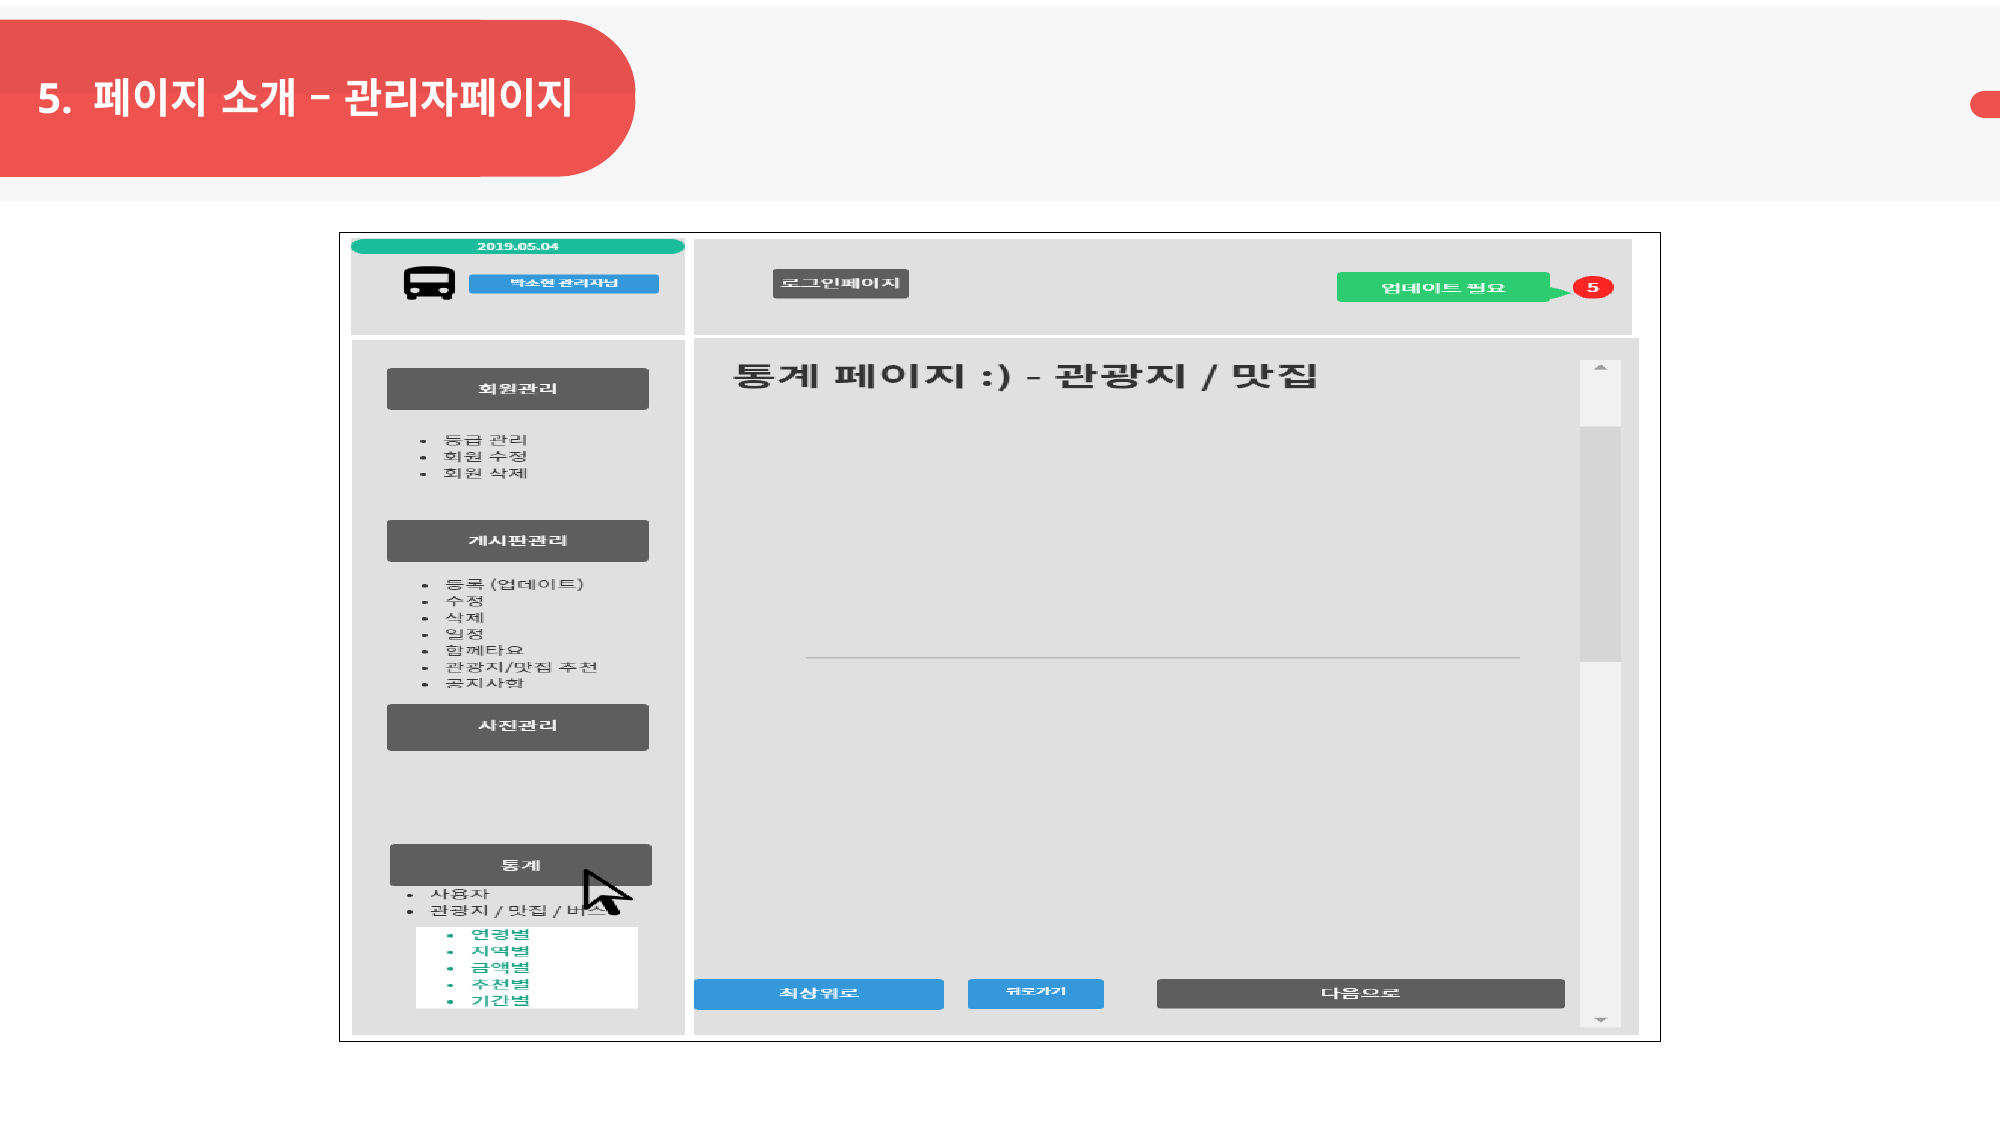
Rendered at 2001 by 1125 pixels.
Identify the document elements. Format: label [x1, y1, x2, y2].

picture [339, 232, 1661, 1042]
text_box [0, 6, 2000, 201]
